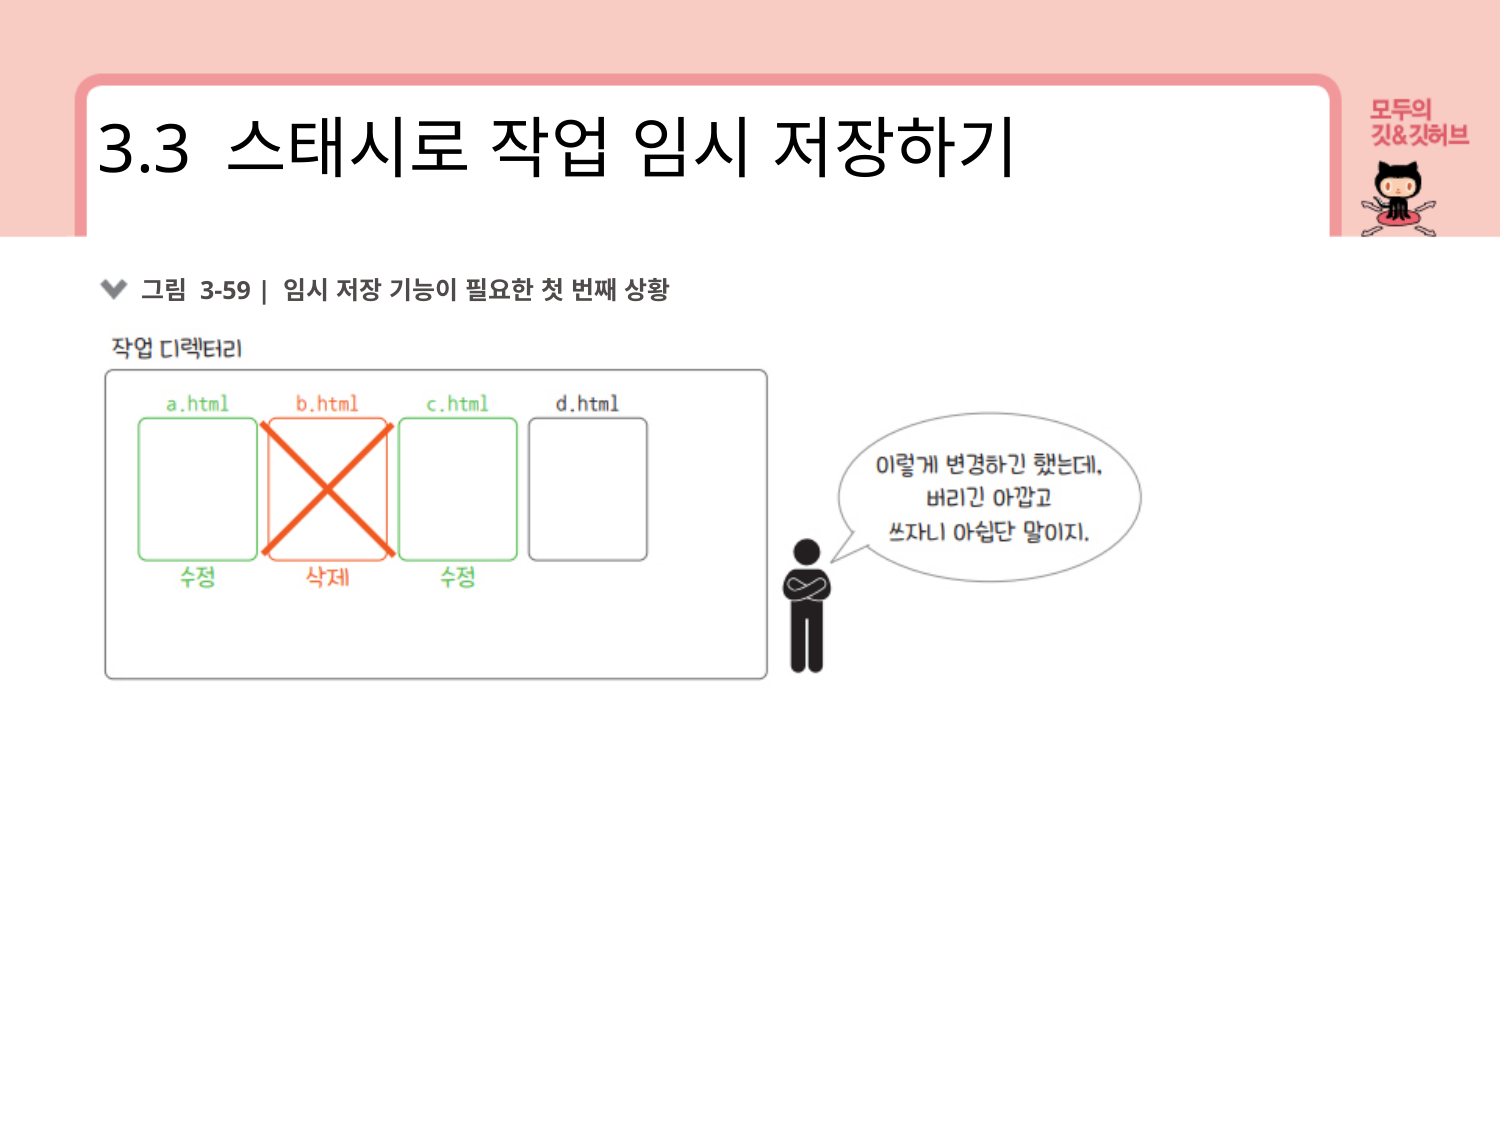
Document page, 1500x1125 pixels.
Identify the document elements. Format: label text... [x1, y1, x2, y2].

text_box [97, 264, 1374, 311]
picture [0, 0, 1500, 1125]
text_box 3.3 스태시로 작업 임시 저장하기 [82, 61, 1413, 193]
